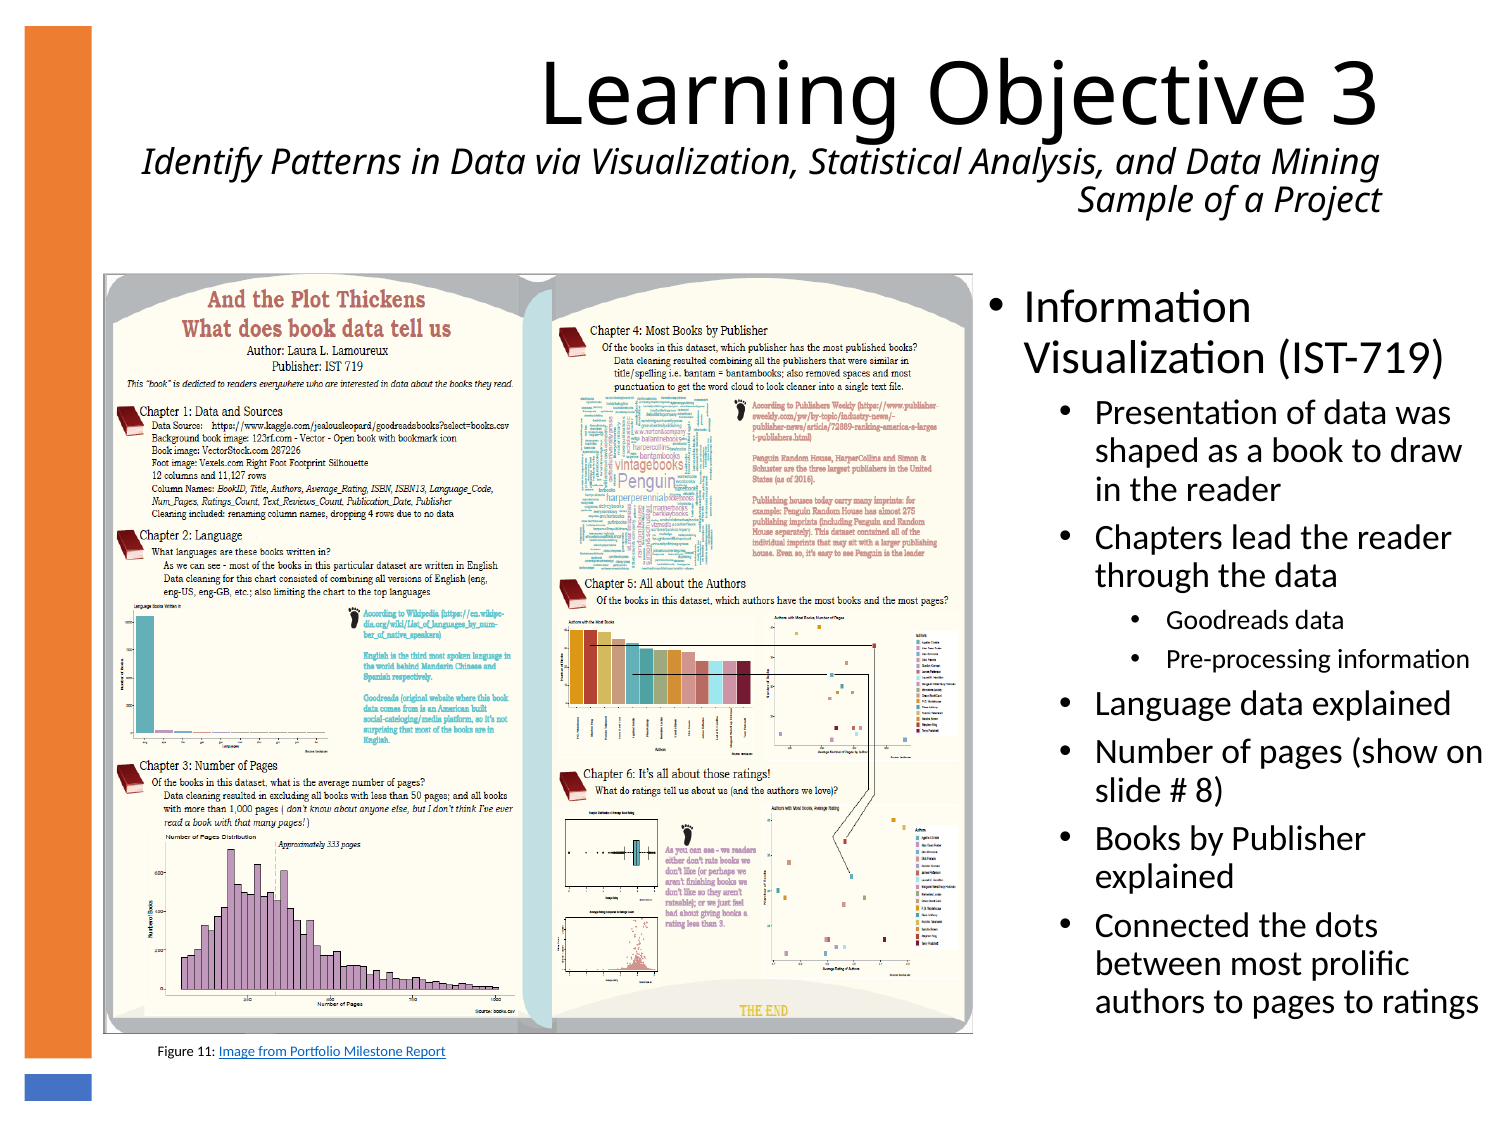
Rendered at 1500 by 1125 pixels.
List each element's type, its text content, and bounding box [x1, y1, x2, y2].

text_box Figure 11: Image from Portfolio Milestone Report [143, 1034, 505, 1067]
picture [103, 273, 973, 1034]
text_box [24, 26, 92, 1101]
text_box Information Visualization (IST-719) Presentation of data was shaped as a book to draw in the reader Chapters lead the reader through the data Goodreads data Pre-processing information Language data explained Number of pages (show on slide # 8) Books by Publisher explained Connected the dots between most prolific authors to pages to ratings [972, 273, 1500, 1076]
title Learning Objective 3 Identify Patterns in Data via Visualization, Statistical Analysis, and Data Mining Sample of a Project [103, 26, 1397, 244]
